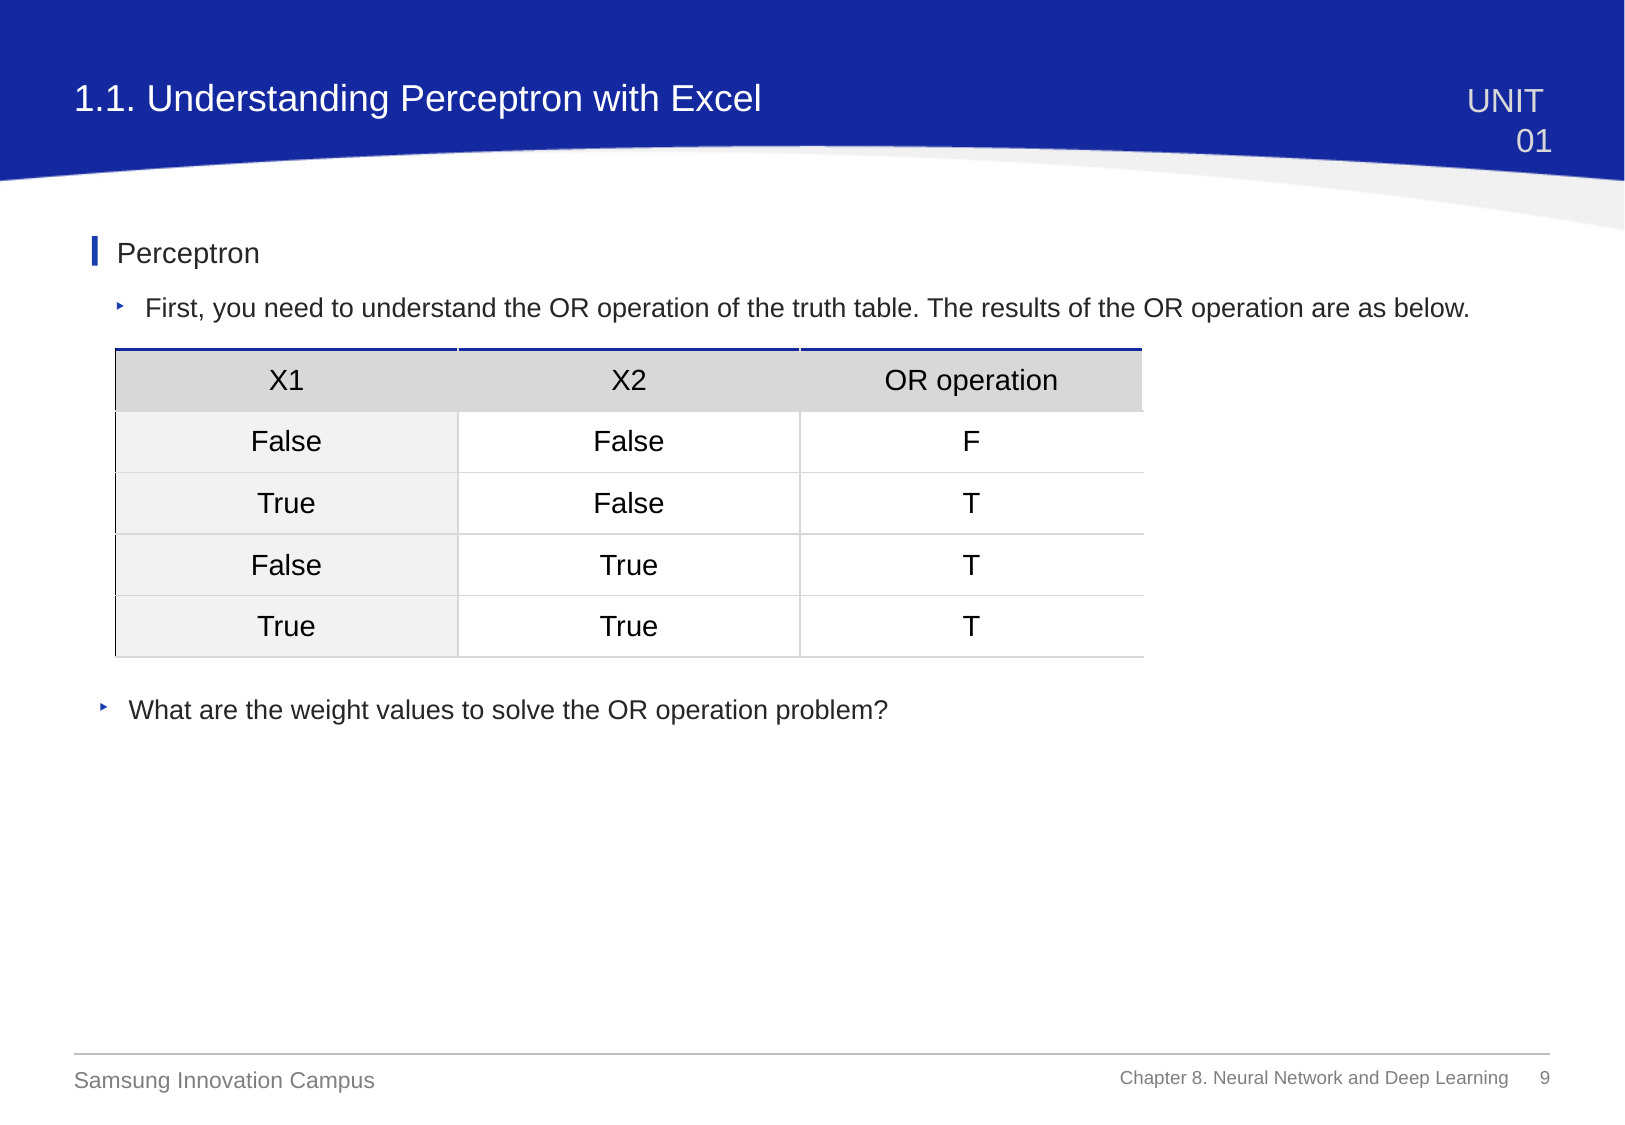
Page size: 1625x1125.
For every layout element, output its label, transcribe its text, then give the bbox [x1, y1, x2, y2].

table_cell False [116, 412, 457, 472]
text_box What are the weight values to solve the OR operation problem? [98, 680, 1515, 737]
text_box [91, 234, 1533, 270]
table_cell False [459, 412, 799, 472]
table_cell T [801, 596, 1142, 656]
table_cell F [801, 412, 1142, 472]
table_header X1 [116, 351, 457, 410]
table_header OR operation [801, 351, 1142, 410]
table_cell T [801, 535, 1142, 595]
table_cell T [801, 473, 1142, 533]
table_cell True [459, 596, 799, 656]
picture [0, 0, 1625, 1125]
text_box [73, 73, 1554, 120]
text_box First, you need to understand the OR operation of the truth table. The results of the OR operation are as below. [115, 278, 1532, 335]
table_cell True [459, 535, 799, 595]
table_cell True [116, 596, 457, 656]
table_cell False [459, 473, 799, 533]
table_cell False [116, 535, 457, 595]
table_header X2 [459, 351, 799, 410]
table_cell True [116, 473, 457, 533]
